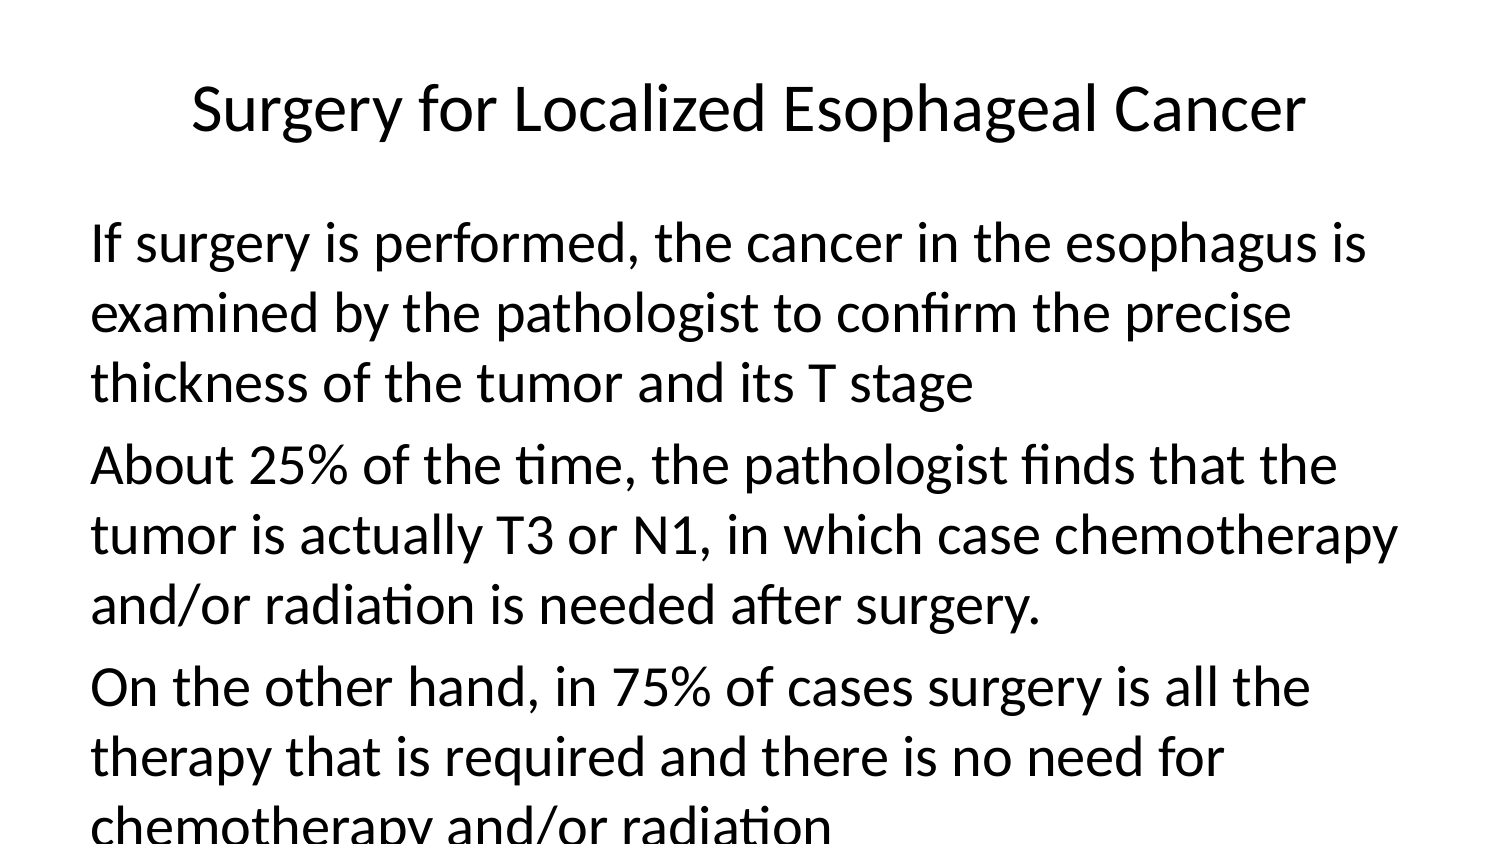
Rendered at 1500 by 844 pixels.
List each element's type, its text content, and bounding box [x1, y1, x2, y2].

title Surgery for Localized Esophageal Cancer [75, 33, 1425, 175]
list If surgery is performed, the cancer in the esophagus is examined by the pathologist to confirm the precise thickness of the tumor and its T stage About 25% of the time, the pathologist finds that the tumor is actually T3 or N1, in which case chemotherapy and/or radiation is needed after surgery. On the other hand, in 75% of cases surgery is all the therapy that is required and there is no need for chemotherapy and/or radiation [75, 196, 1425, 754]
